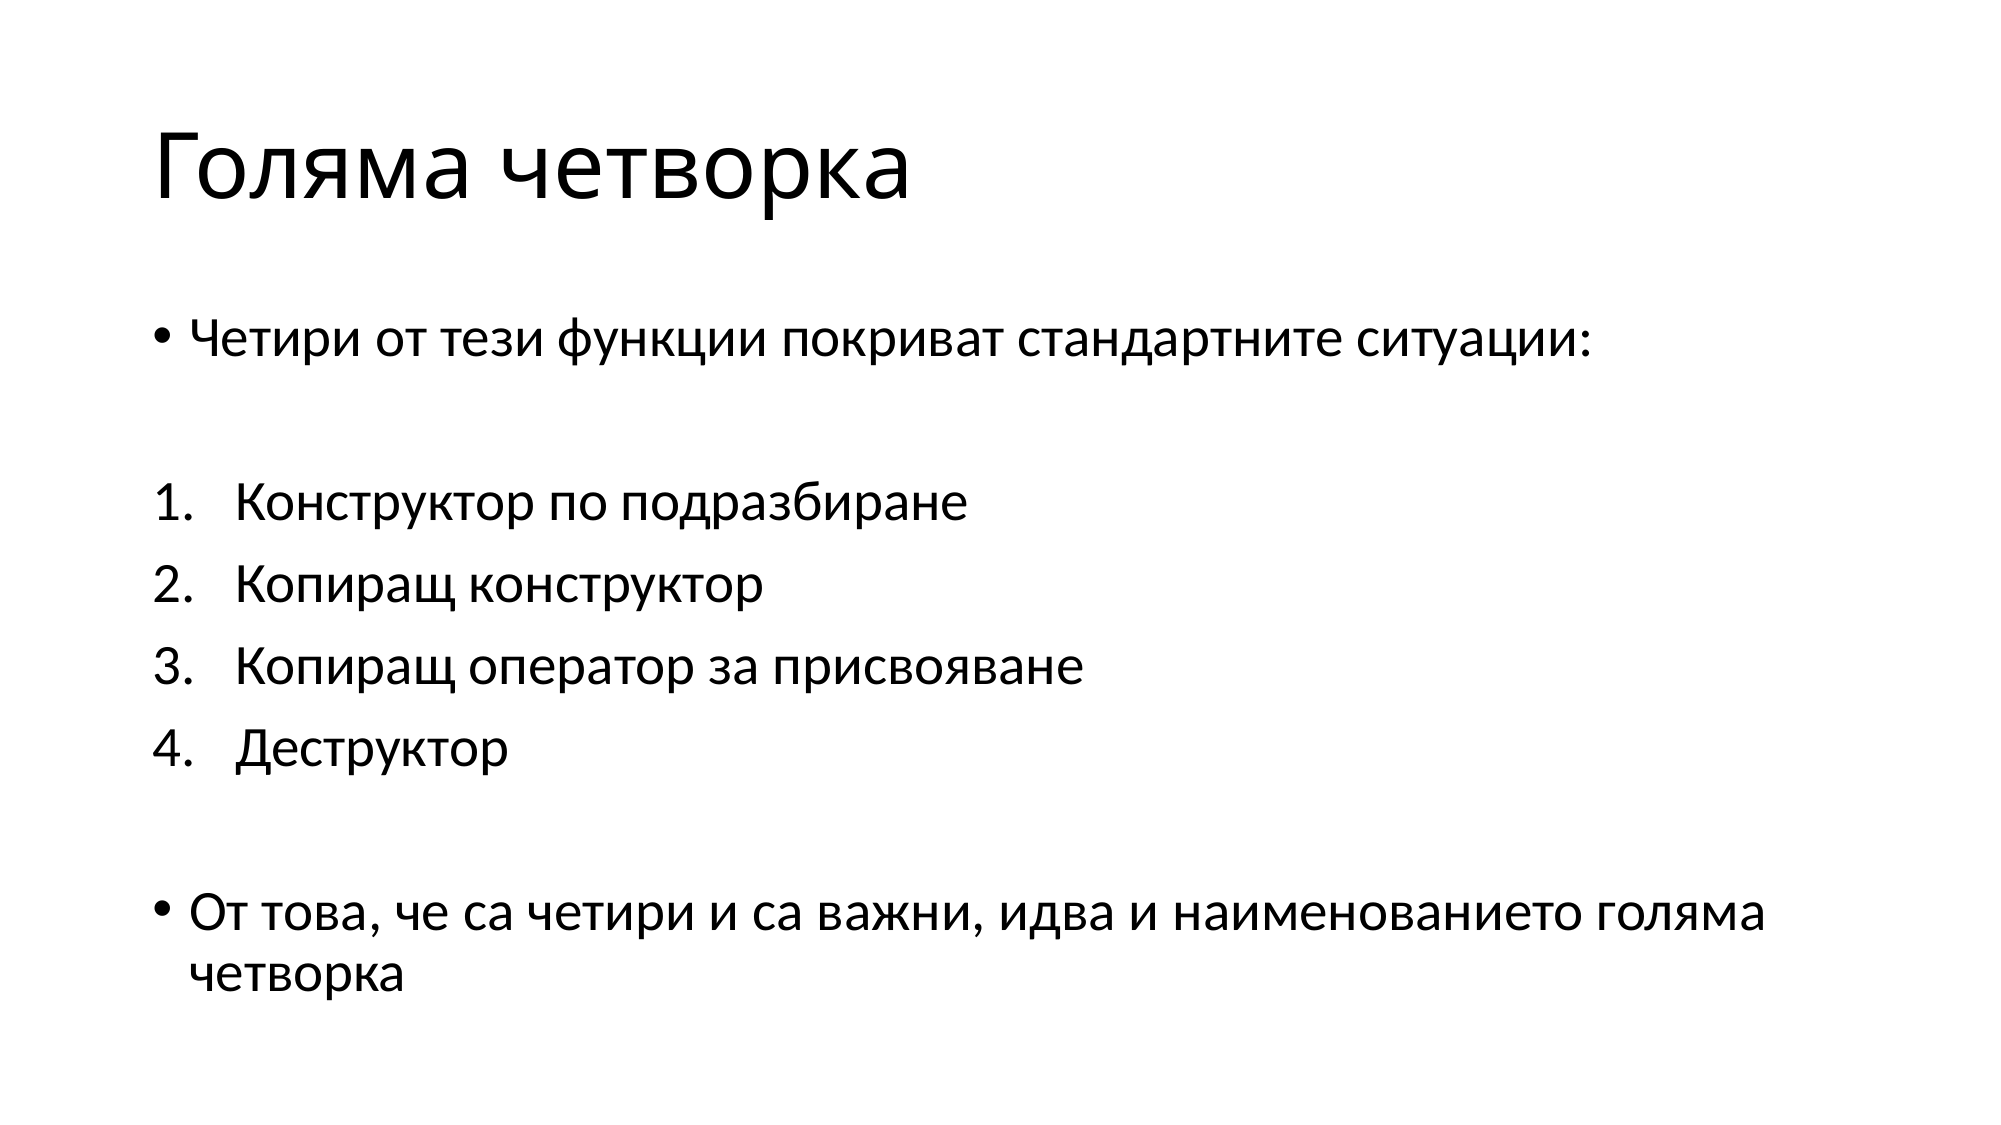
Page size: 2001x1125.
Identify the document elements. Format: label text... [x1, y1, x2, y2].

list Четири от тези функции покриват стандартните ситуации: Конструктор по подразбиране Копиращ конструктор Копиращ оператор за присвояване Деструктор От това, че са четири и са важни, идва и наименованието голяма четворка [137, 299, 1863, 1014]
title Голяма четворка [137, 59, 1863, 278]
